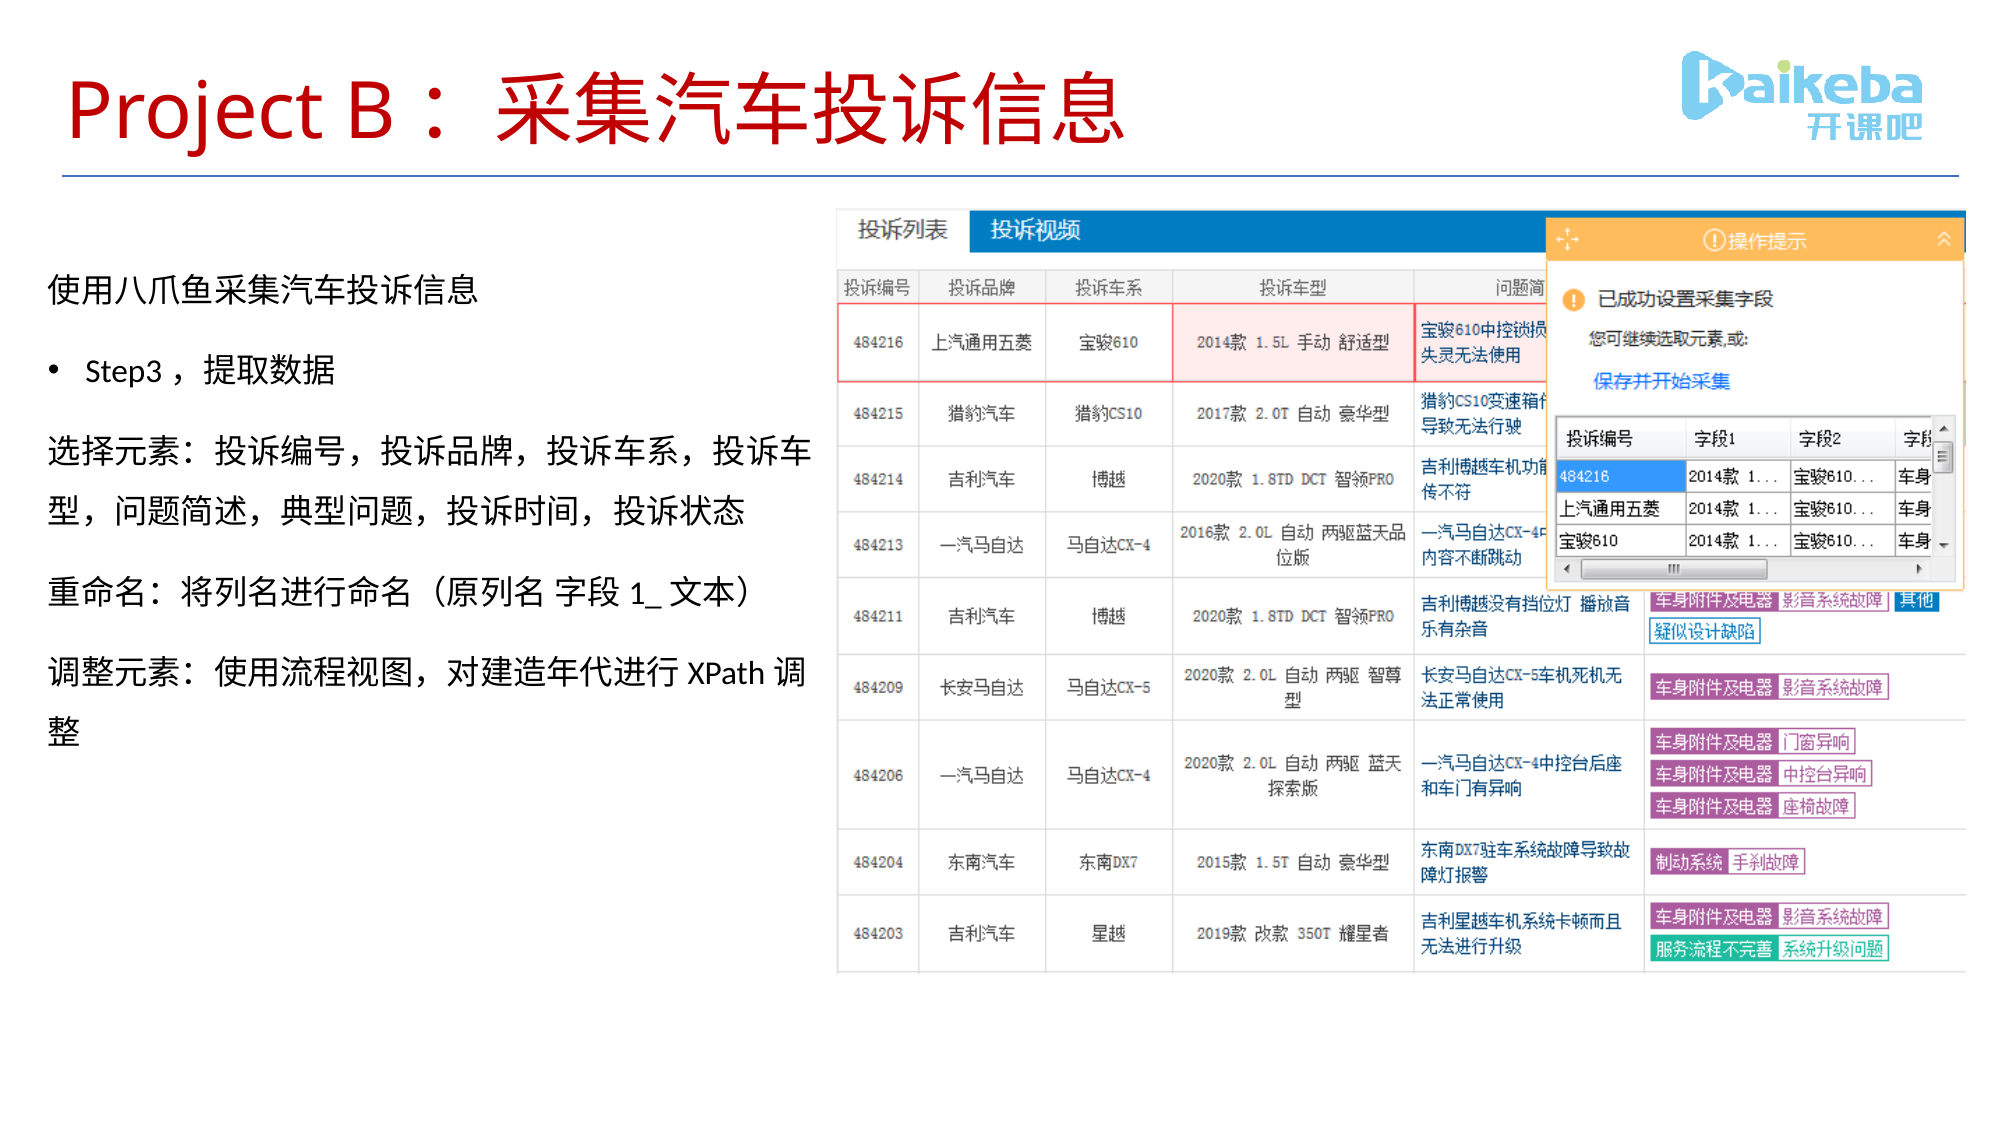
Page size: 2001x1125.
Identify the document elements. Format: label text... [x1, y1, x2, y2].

text_box 使用八爪鱼采集汽车投诉信息 Step3，提取数据 选择元素：投诉编号，投诉品牌，投诉车系，投诉车型，问题简述，典型问题，投诉时间，投诉状态 重命名：将列名进行命名（原列名 字段1_文本） 调整元素：使用流程视图，对建造年代进行XPath调整 [40, 241, 835, 932]
title Project B：采集汽车投诉信息 [57, 59, 1728, 167]
picture [835, 208, 1966, 974]
